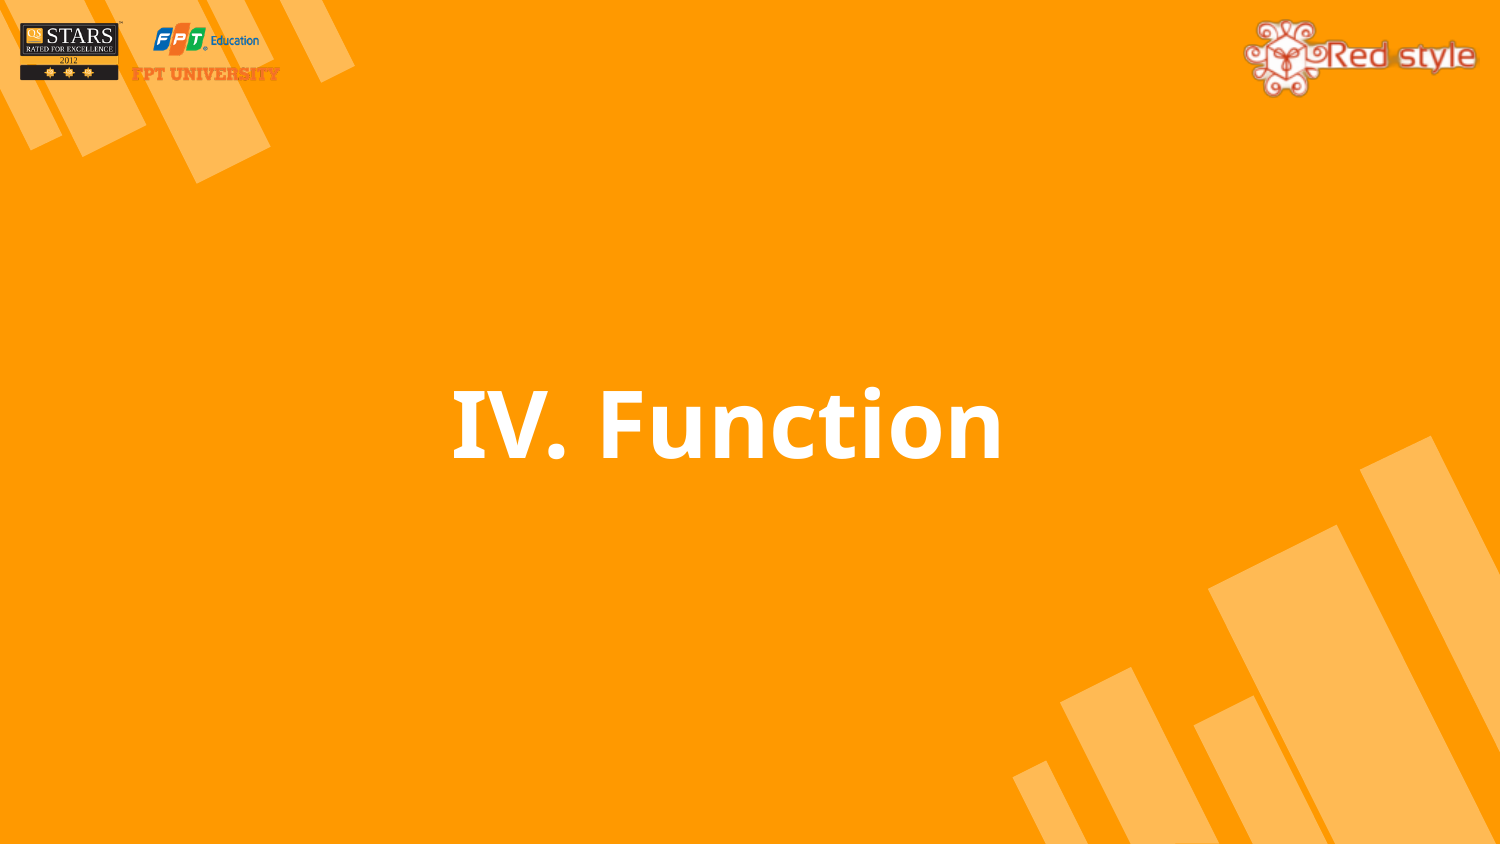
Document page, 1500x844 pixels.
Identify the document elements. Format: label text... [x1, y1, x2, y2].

text_box IV. Function [435, 349, 1065, 493]
picture [14, 9, 285, 91]
picture [1243, 18, 1480, 100]
